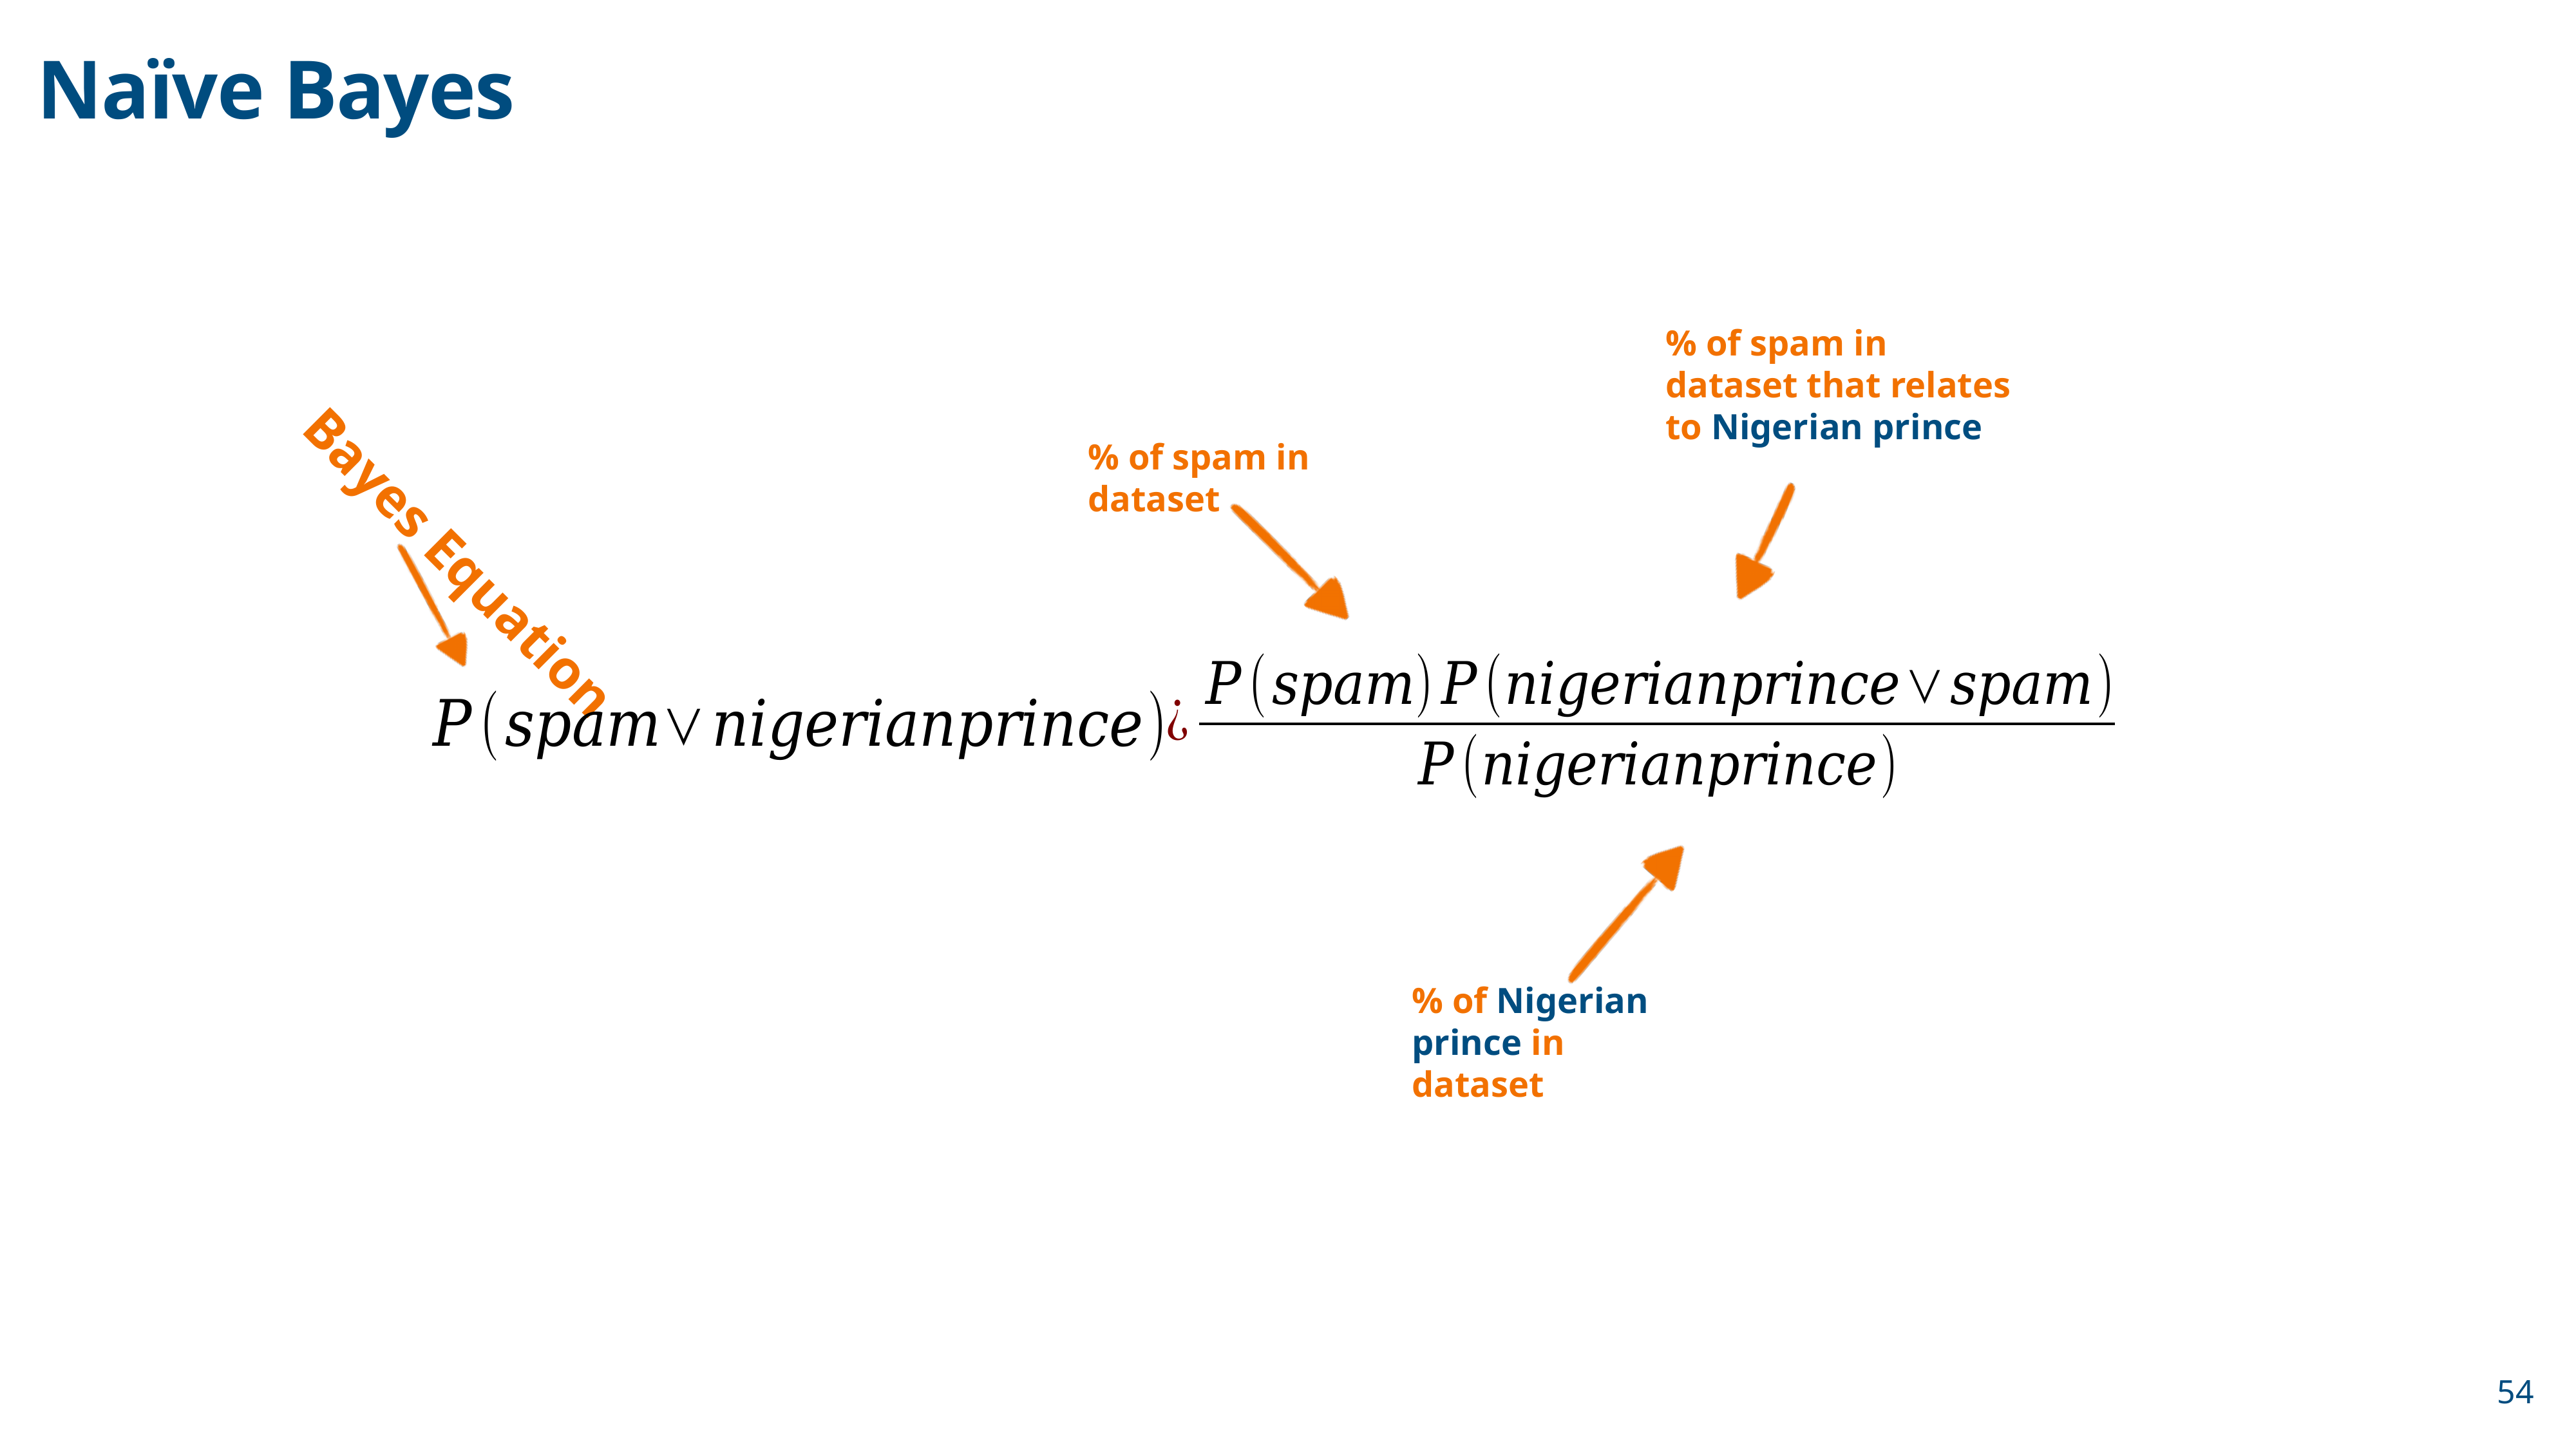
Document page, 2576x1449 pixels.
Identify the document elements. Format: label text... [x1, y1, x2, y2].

text_box Naïve Bayes [32, 32, 1003, 155]
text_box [1660, 292, 2018, 614]
text_box 54 [2405, 1338, 2560, 1449]
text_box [1406, 828, 1704, 1041]
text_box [1082, 476, 1379, 639]
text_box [383, 494, 527, 678]
